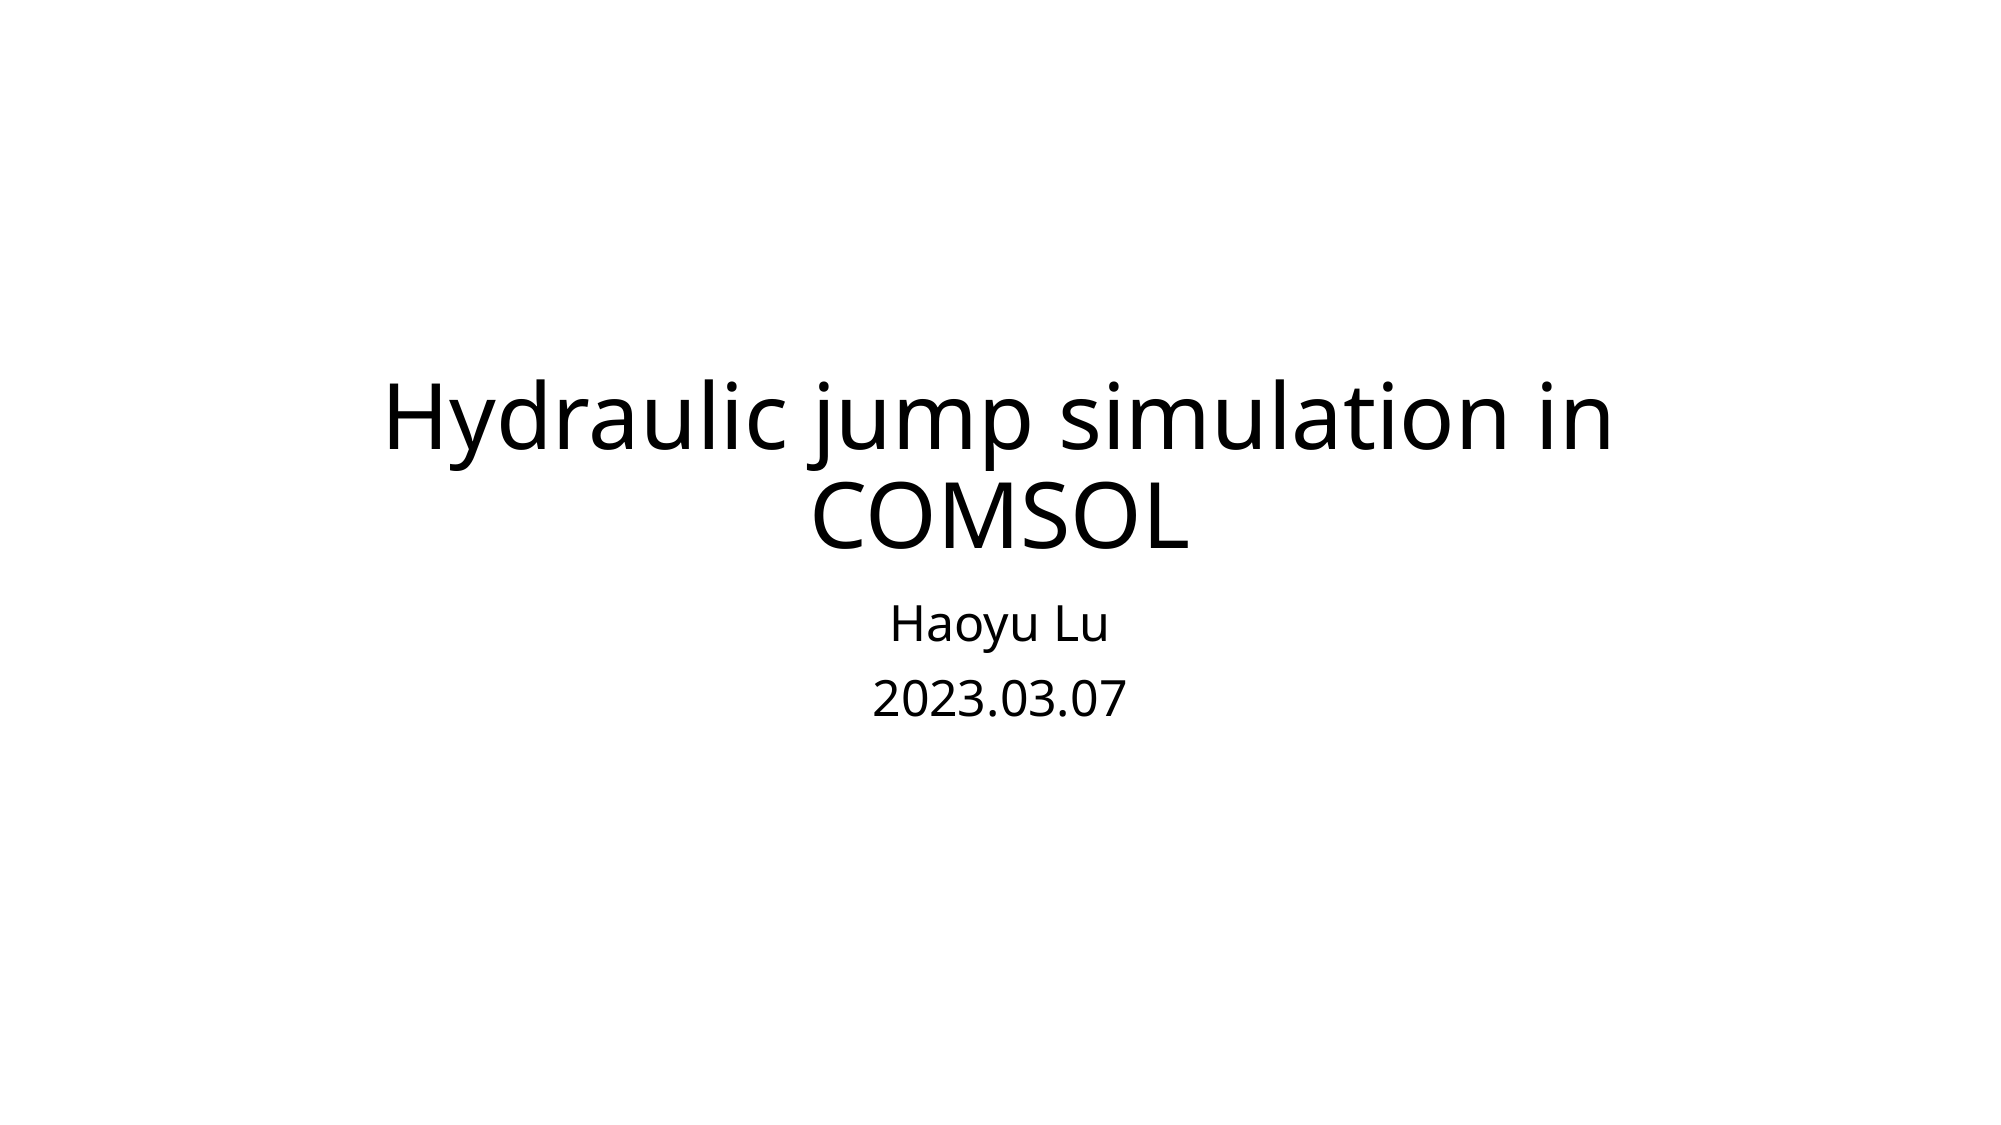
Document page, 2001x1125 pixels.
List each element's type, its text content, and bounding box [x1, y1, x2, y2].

subtitle Haoyu Lu 2023.03.07 [249, 590, 1750, 863]
title Hydraulic jump simulation in COMSOL [249, 184, 1750, 576]
